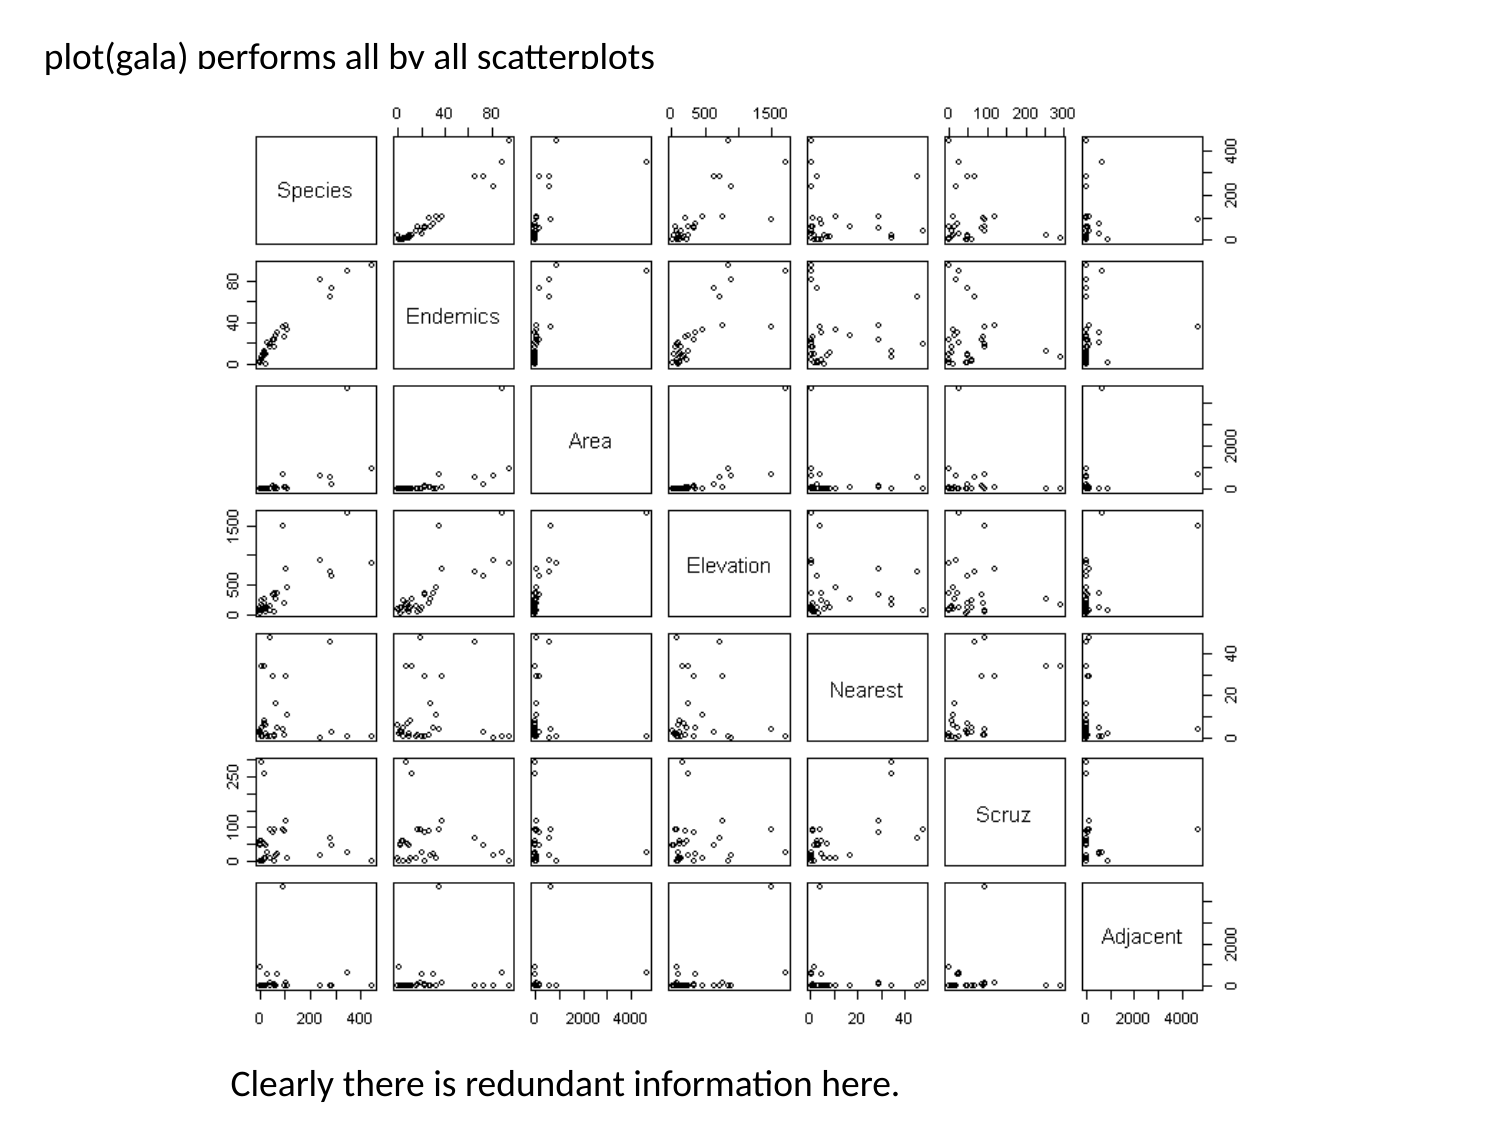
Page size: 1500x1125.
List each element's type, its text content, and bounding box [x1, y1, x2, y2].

picture [187, 69, 1262, 1051]
text_box plot(gala) performs all by all scatterplots [29, 24, 671, 85]
text_box Clearly there is redundant information here. [215, 1058, 934, 1112]
